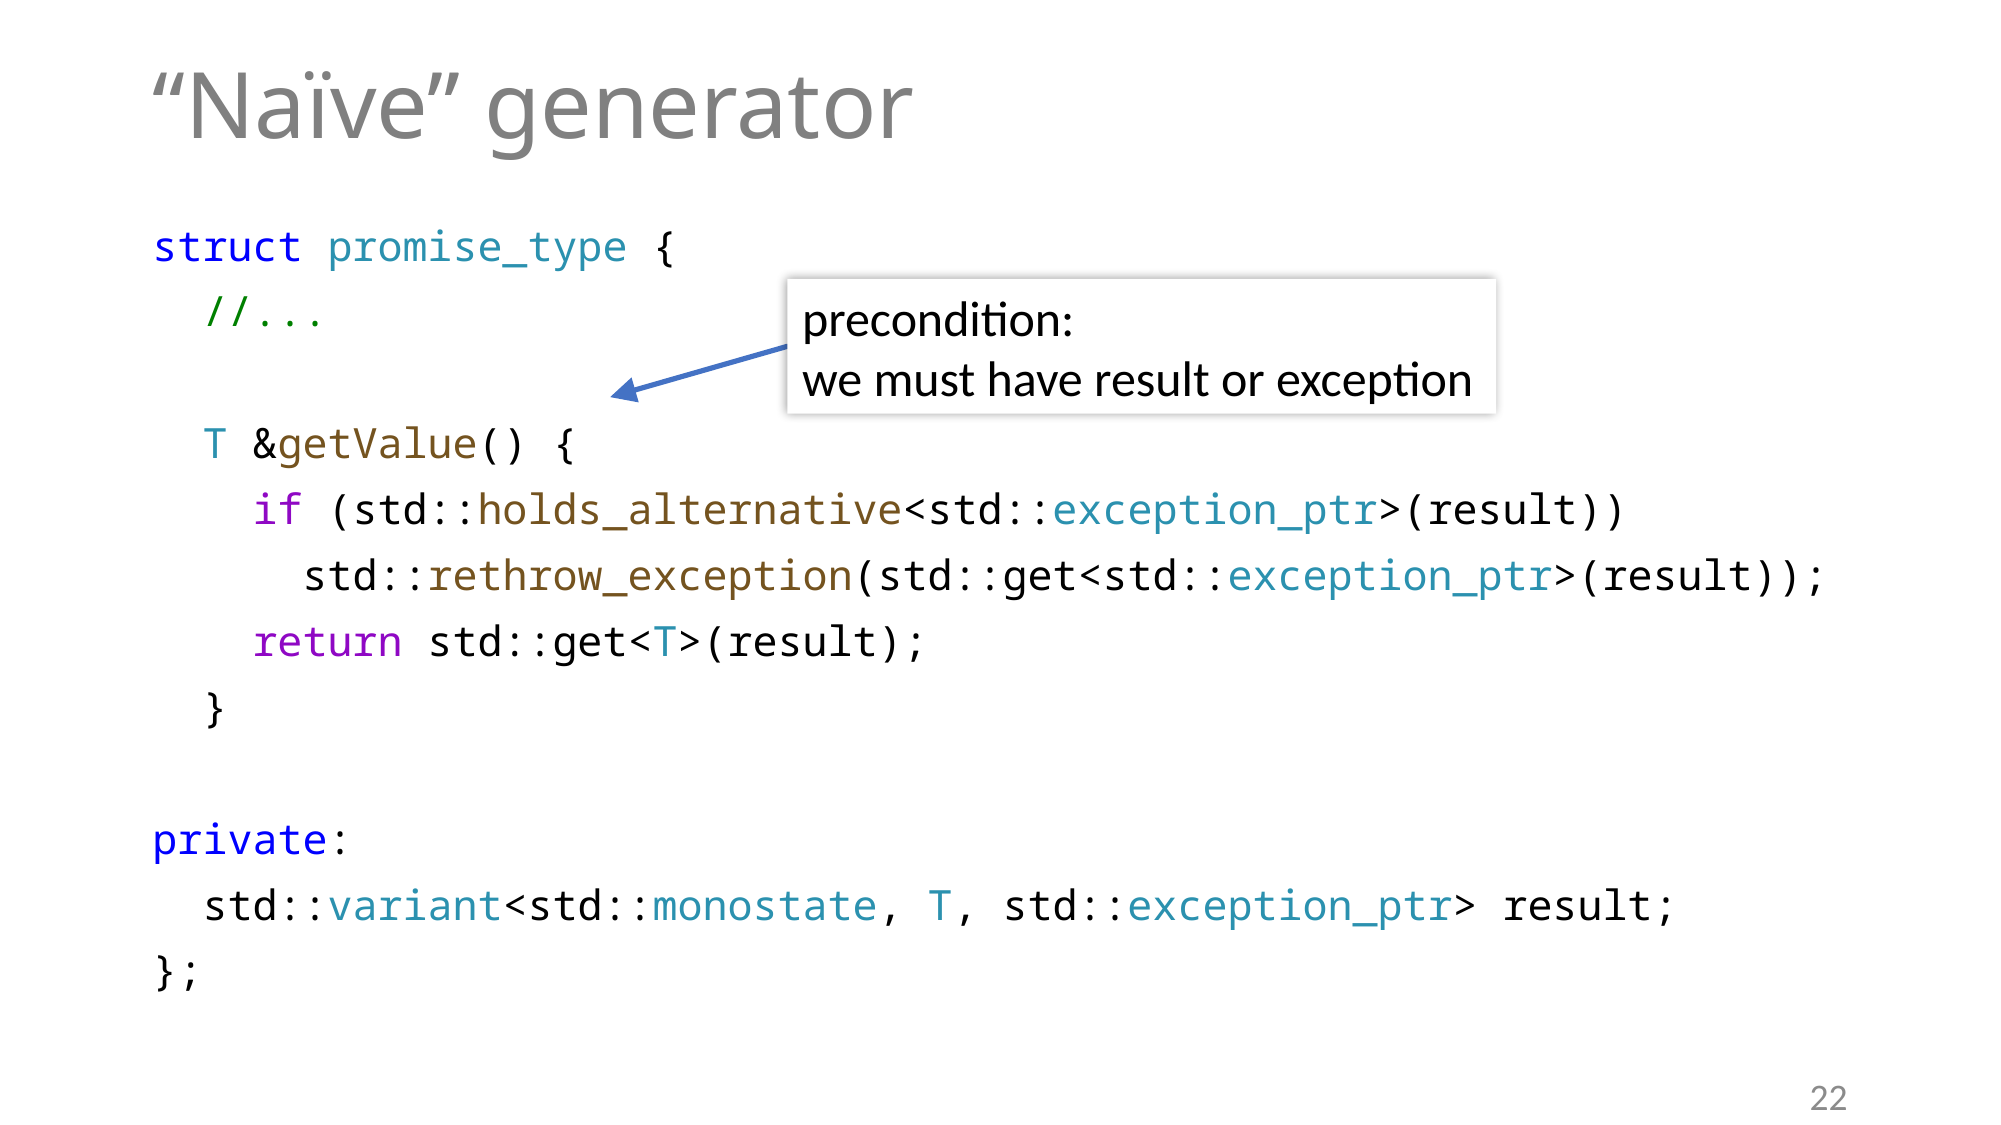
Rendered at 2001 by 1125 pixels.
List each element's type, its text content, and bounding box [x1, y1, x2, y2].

list struct promise_type { //... T &getValue() { if (std::holds_alternative<std::exception_ptr>(result)) std::rethrow_exception(std::get<std::exception_ptr>(result)); return std::get<T>(result); } private: std::variant<std::monostate, T, std::exception_ptr> result; }; [137, 217, 1863, 1066]
slide_number 22 [1412, 1065, 1863, 1125]
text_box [610, 347, 788, 398]
text_box precondition: we must have result or exception [787, 278, 1497, 414]
title “Naïve” generator [137, 0, 1863, 217]
